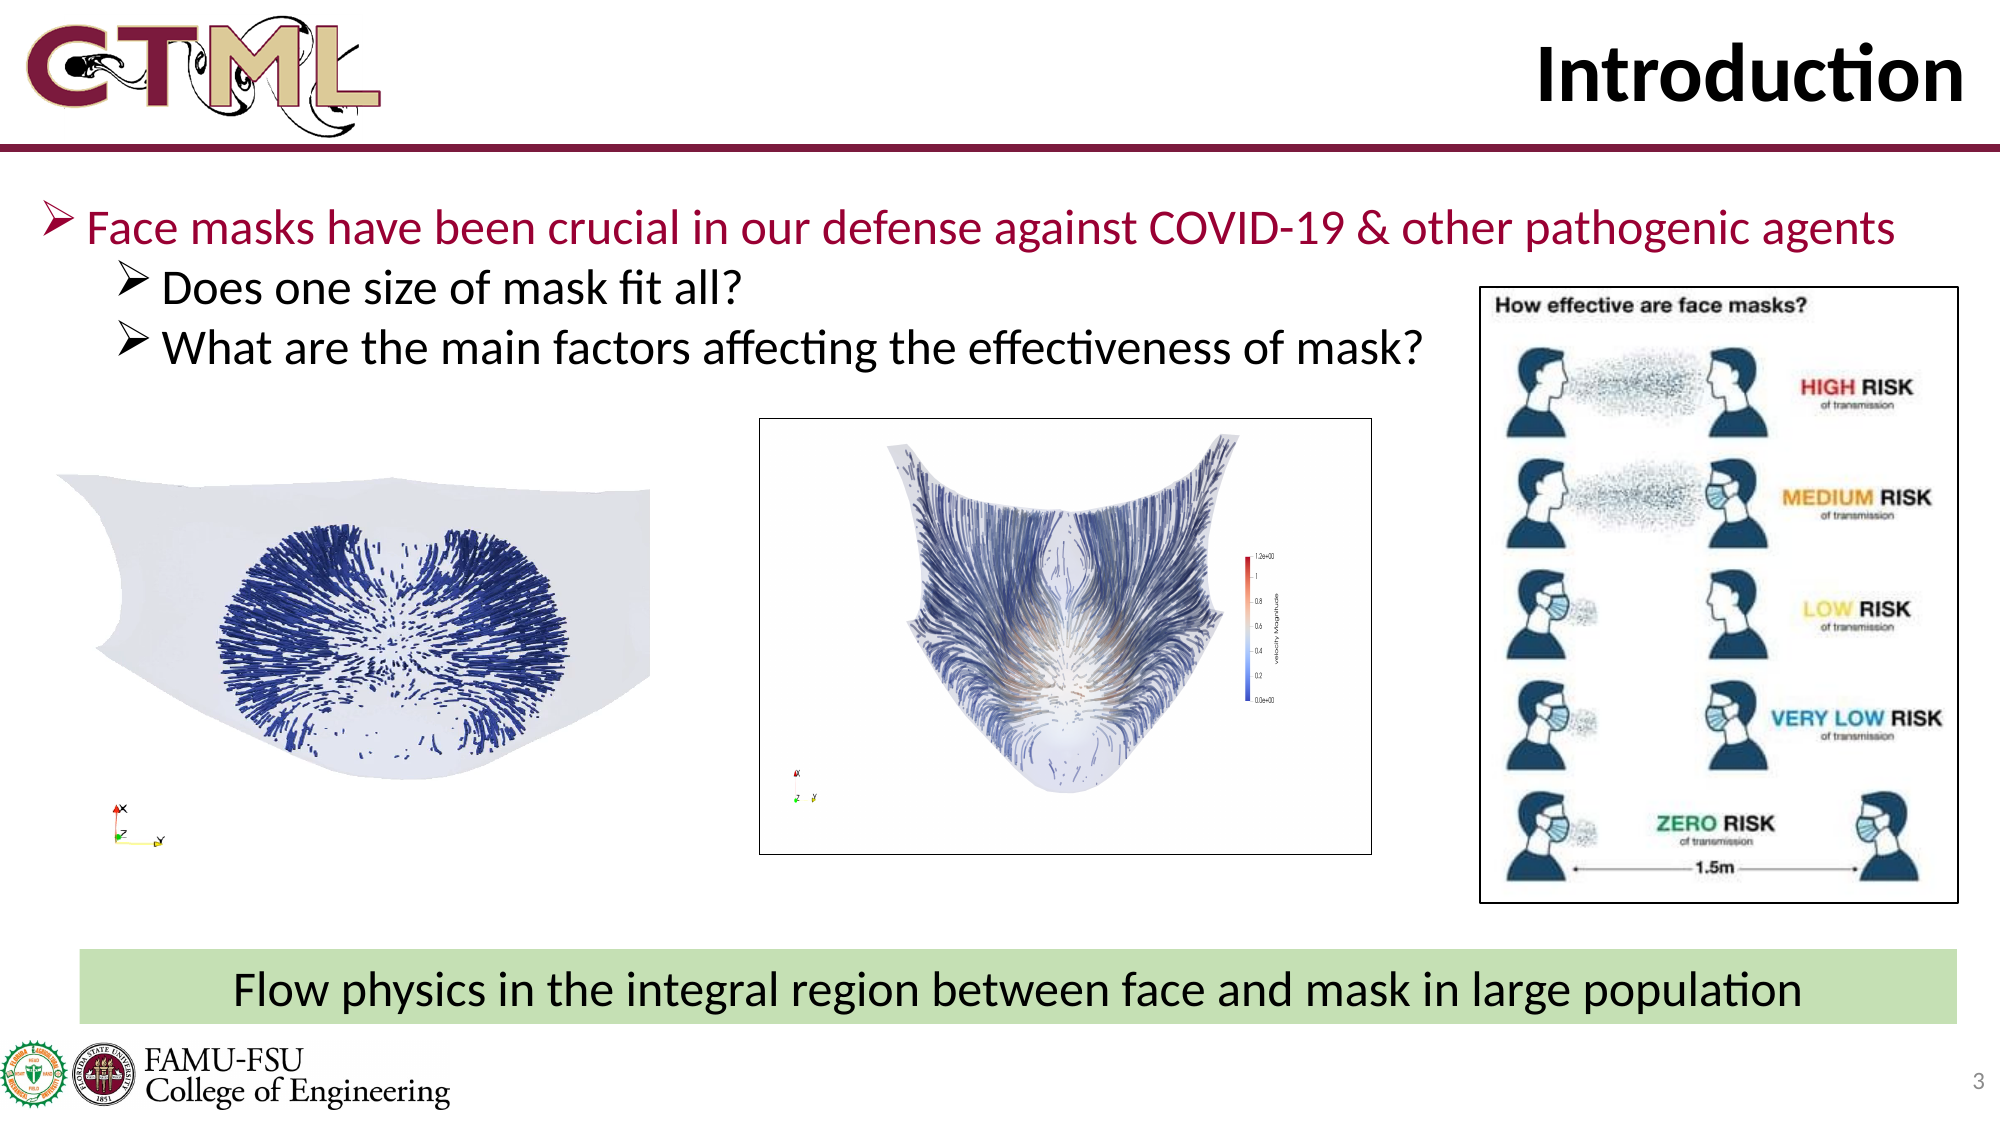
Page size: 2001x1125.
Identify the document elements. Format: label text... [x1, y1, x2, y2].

picture [0, 144, 2000, 152]
picture [18, 0, 388, 141]
picture [1480, 288, 1957, 902]
title Introduction [732, 8, 1982, 141]
slide_number 3 [1550, 1049, 2000, 1110]
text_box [38, 418, 651, 855]
text_box Face masks have been crucial in our defense against COVID-19 & other pathogenic agents Does one size of mask fit all? What are the main factors affecting the effectiveness of mask? [24, 187, 1975, 383]
text_box Flow physics in the integral region between face and mask in large population [79, 949, 1957, 1024]
picture [759, 418, 1372, 855]
picture [0, 1040, 450, 1110]
